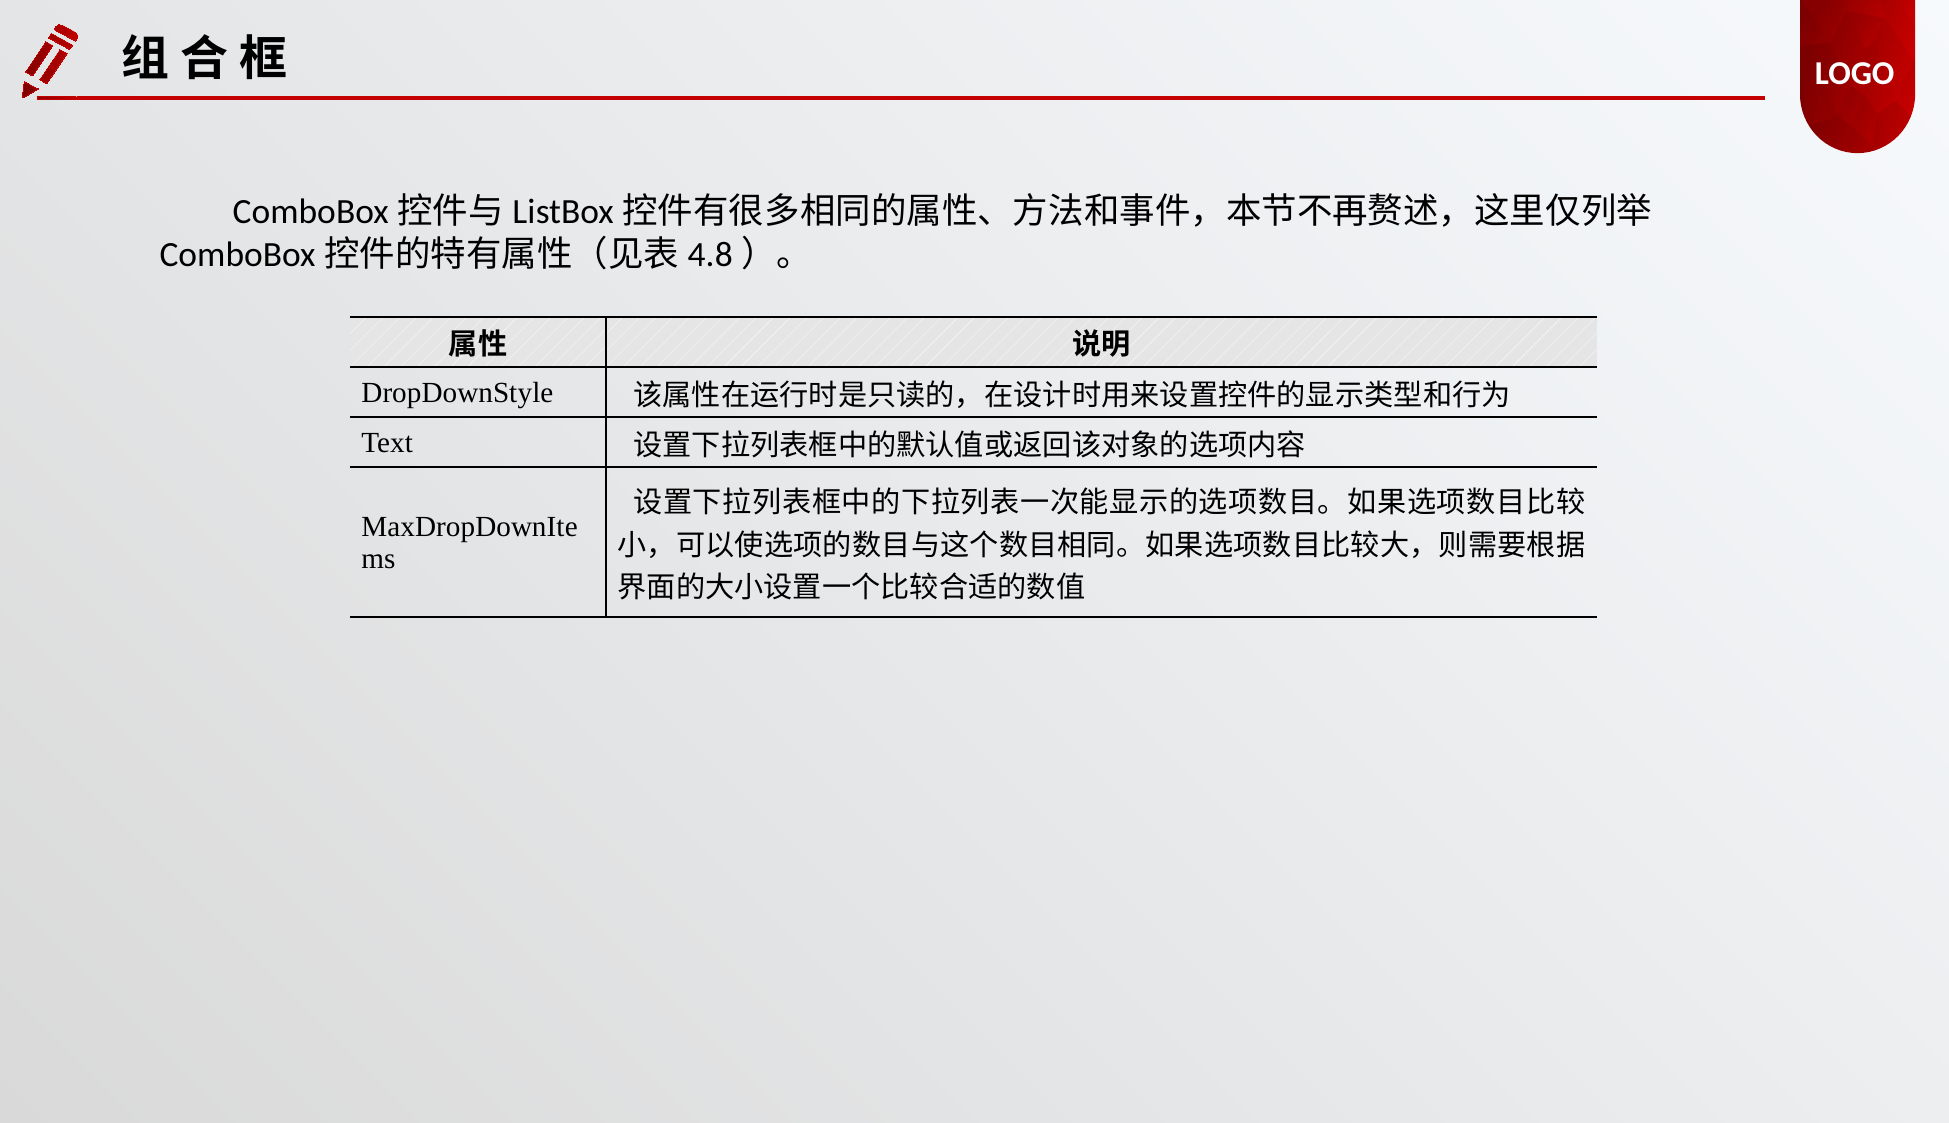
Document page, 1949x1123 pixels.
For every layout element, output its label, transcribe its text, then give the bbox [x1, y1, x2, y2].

picture [54, 24, 78, 41]
table_cell MaxDropDownItems [350, 468, 605, 616]
table_header 说明 [607, 318, 1597, 366]
table_cell 设置下拉列表框中的默认值或返回该对象的选项内容 [607, 418, 1597, 466]
picture [1800, 0, 1916, 154]
table_cell 该属性在运行时是只读的，在设计时用来设置控件的显示类型和行为 [607, 368, 1597, 416]
table_cell Text [350, 418, 605, 466]
text_box ComboBox控件与ListBox控件有很多相同的属性、方法和事件，本节不再赘述，这里仅列举ComboBox控件的特有属性（见表4.8）。 [144, 181, 1710, 281]
table_header 属性 [350, 318, 605, 366]
table_cell DropDownStyle [350, 368, 605, 416]
picture [26, 42, 52, 75]
text_box 组 合 框 [101, 17, 599, 95]
picture [22, 82, 37, 97]
table_cell 设置下拉列表框中的下拉列表一次能显示的选项数目。如果选项数目比较小，可以使选项的数目与这个数目相同。如果选项数目比较大，则需要根据界面的大小设置一个比较合适的数值 [607, 468, 1597, 616]
picture [40, 50, 67, 83]
picture [48, 33, 73, 49]
